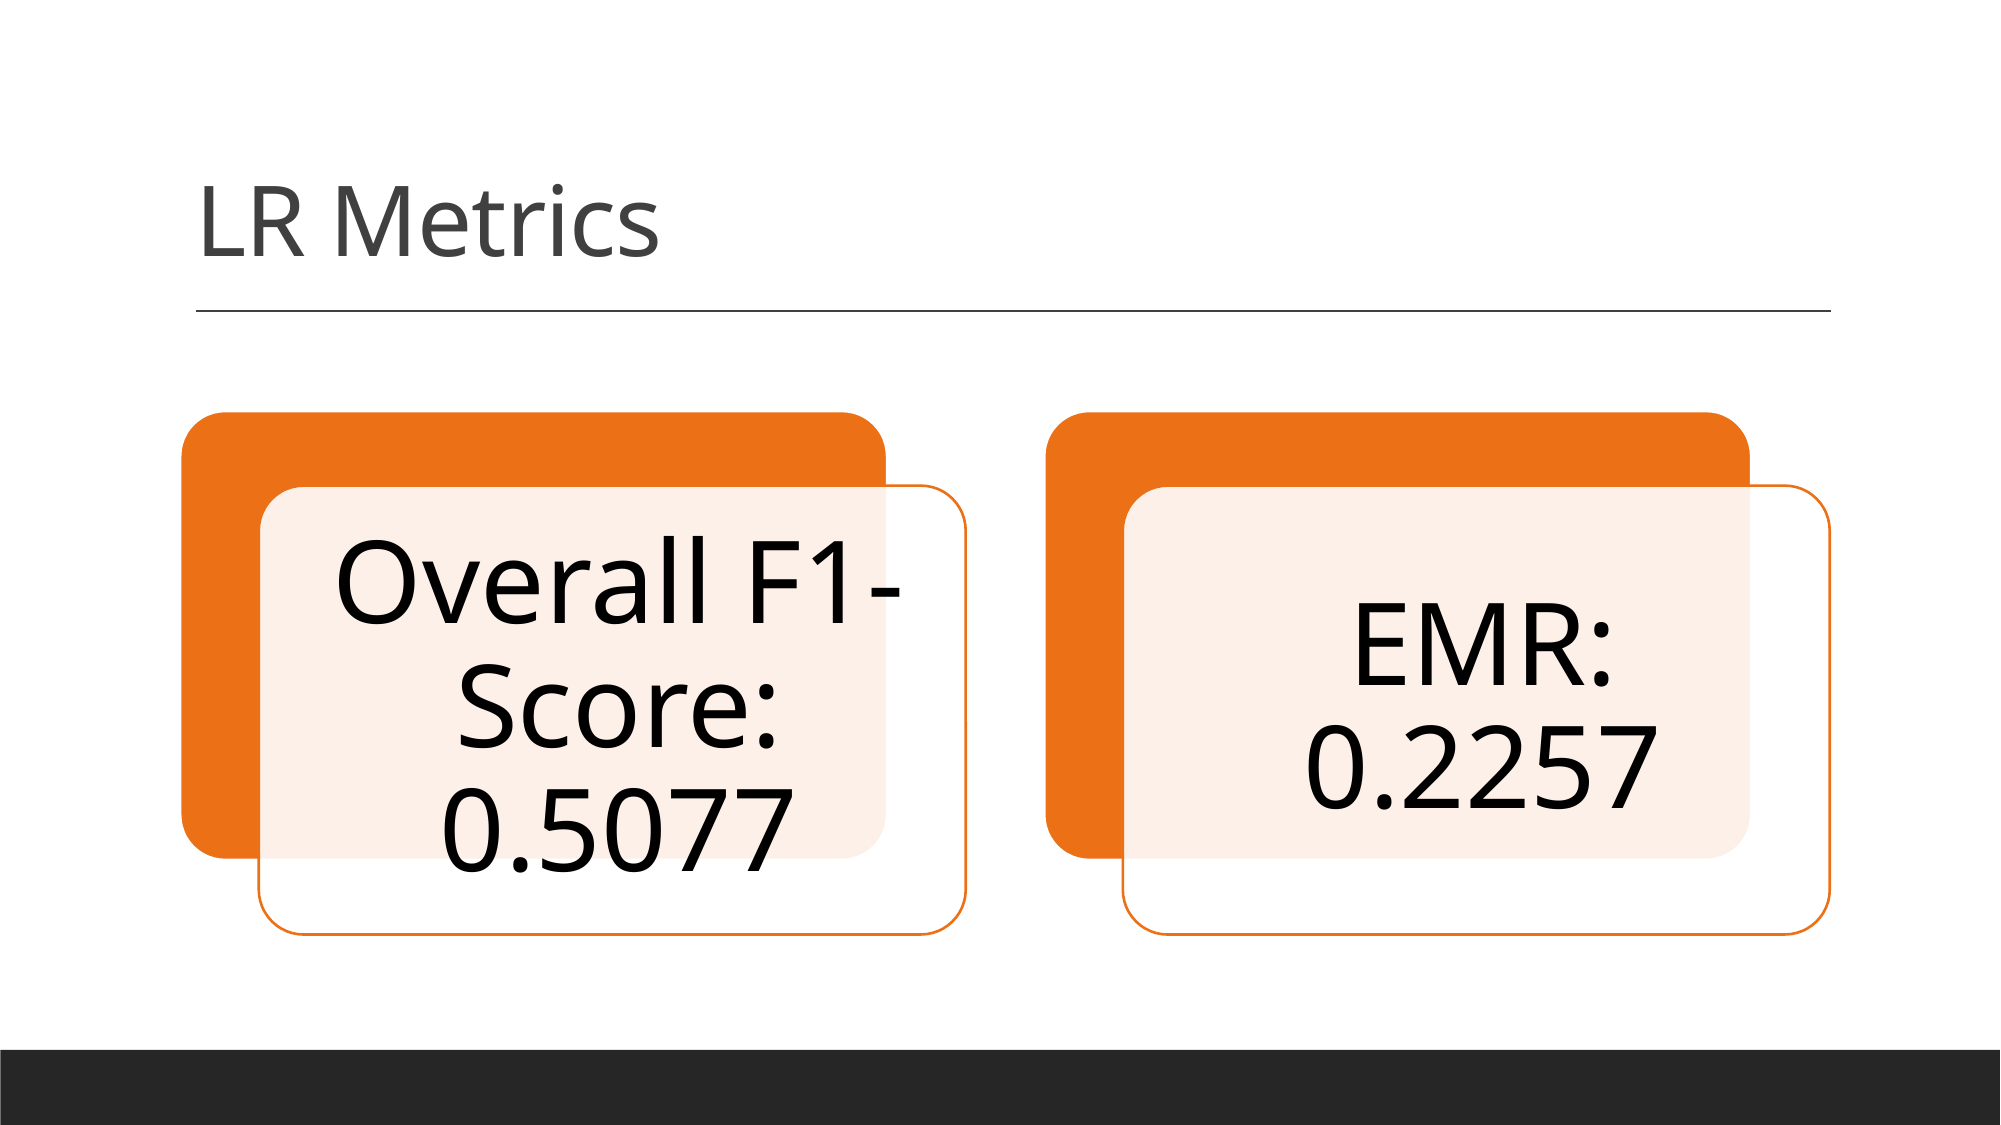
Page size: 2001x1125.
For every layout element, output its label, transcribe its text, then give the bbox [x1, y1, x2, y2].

title LR Metrics [180, 47, 1830, 285]
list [179, 363, 1831, 982]
